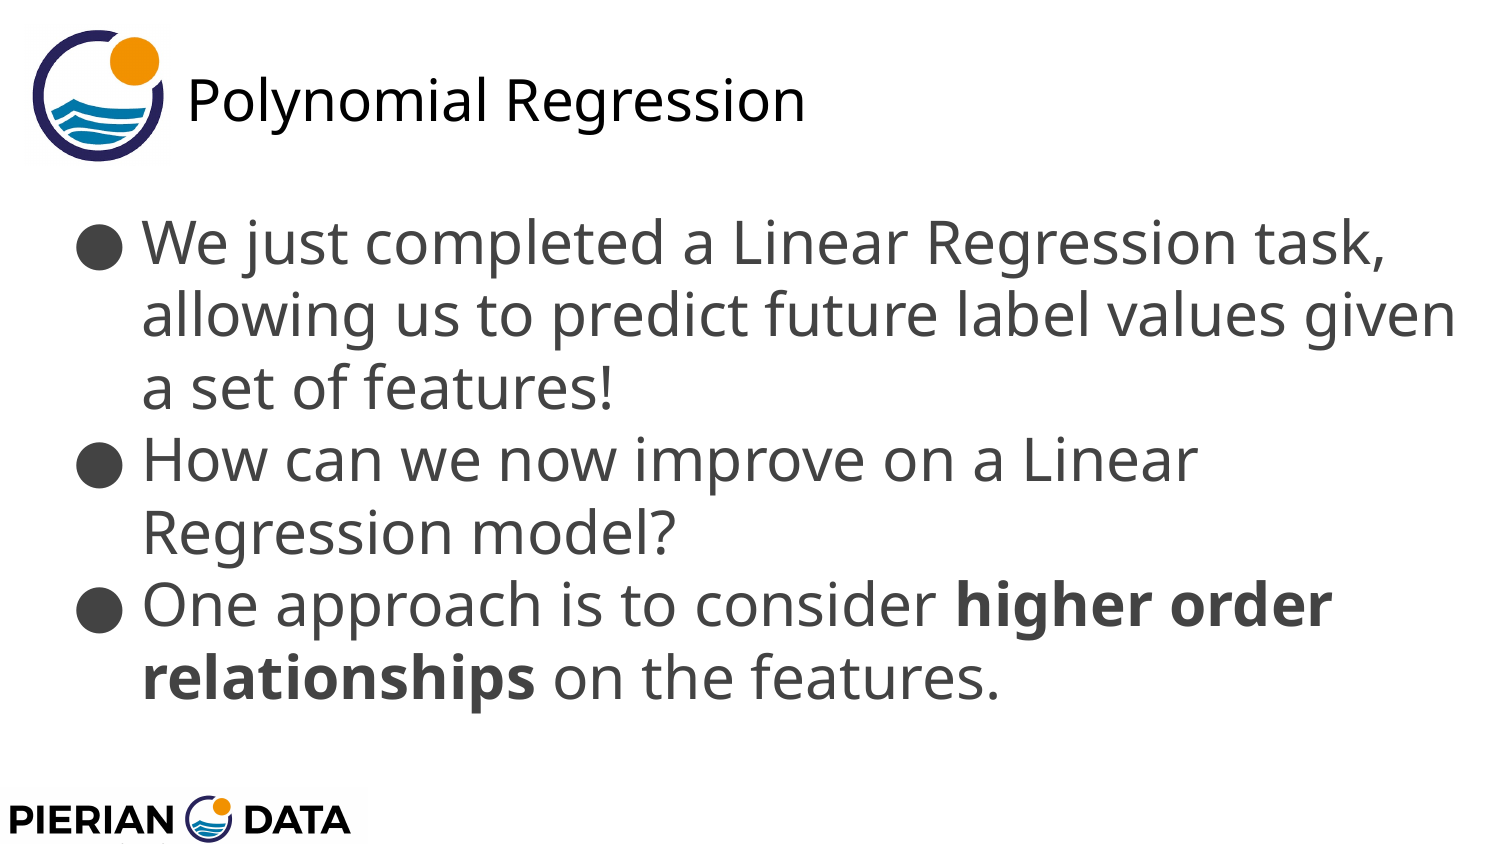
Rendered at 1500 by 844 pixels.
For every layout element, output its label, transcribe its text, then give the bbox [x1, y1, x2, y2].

picture [0, 787, 368, 844]
picture [24, 24, 172, 167]
title Polynomial Regression [176, 48, 1449, 143]
list We just completed a Linear Regression task, allowing us to predict future label values given a set of features! How can we now improve on a Linear Regression model? One approach is to consider higher order relationships on the features. [51, 189, 1476, 750]
